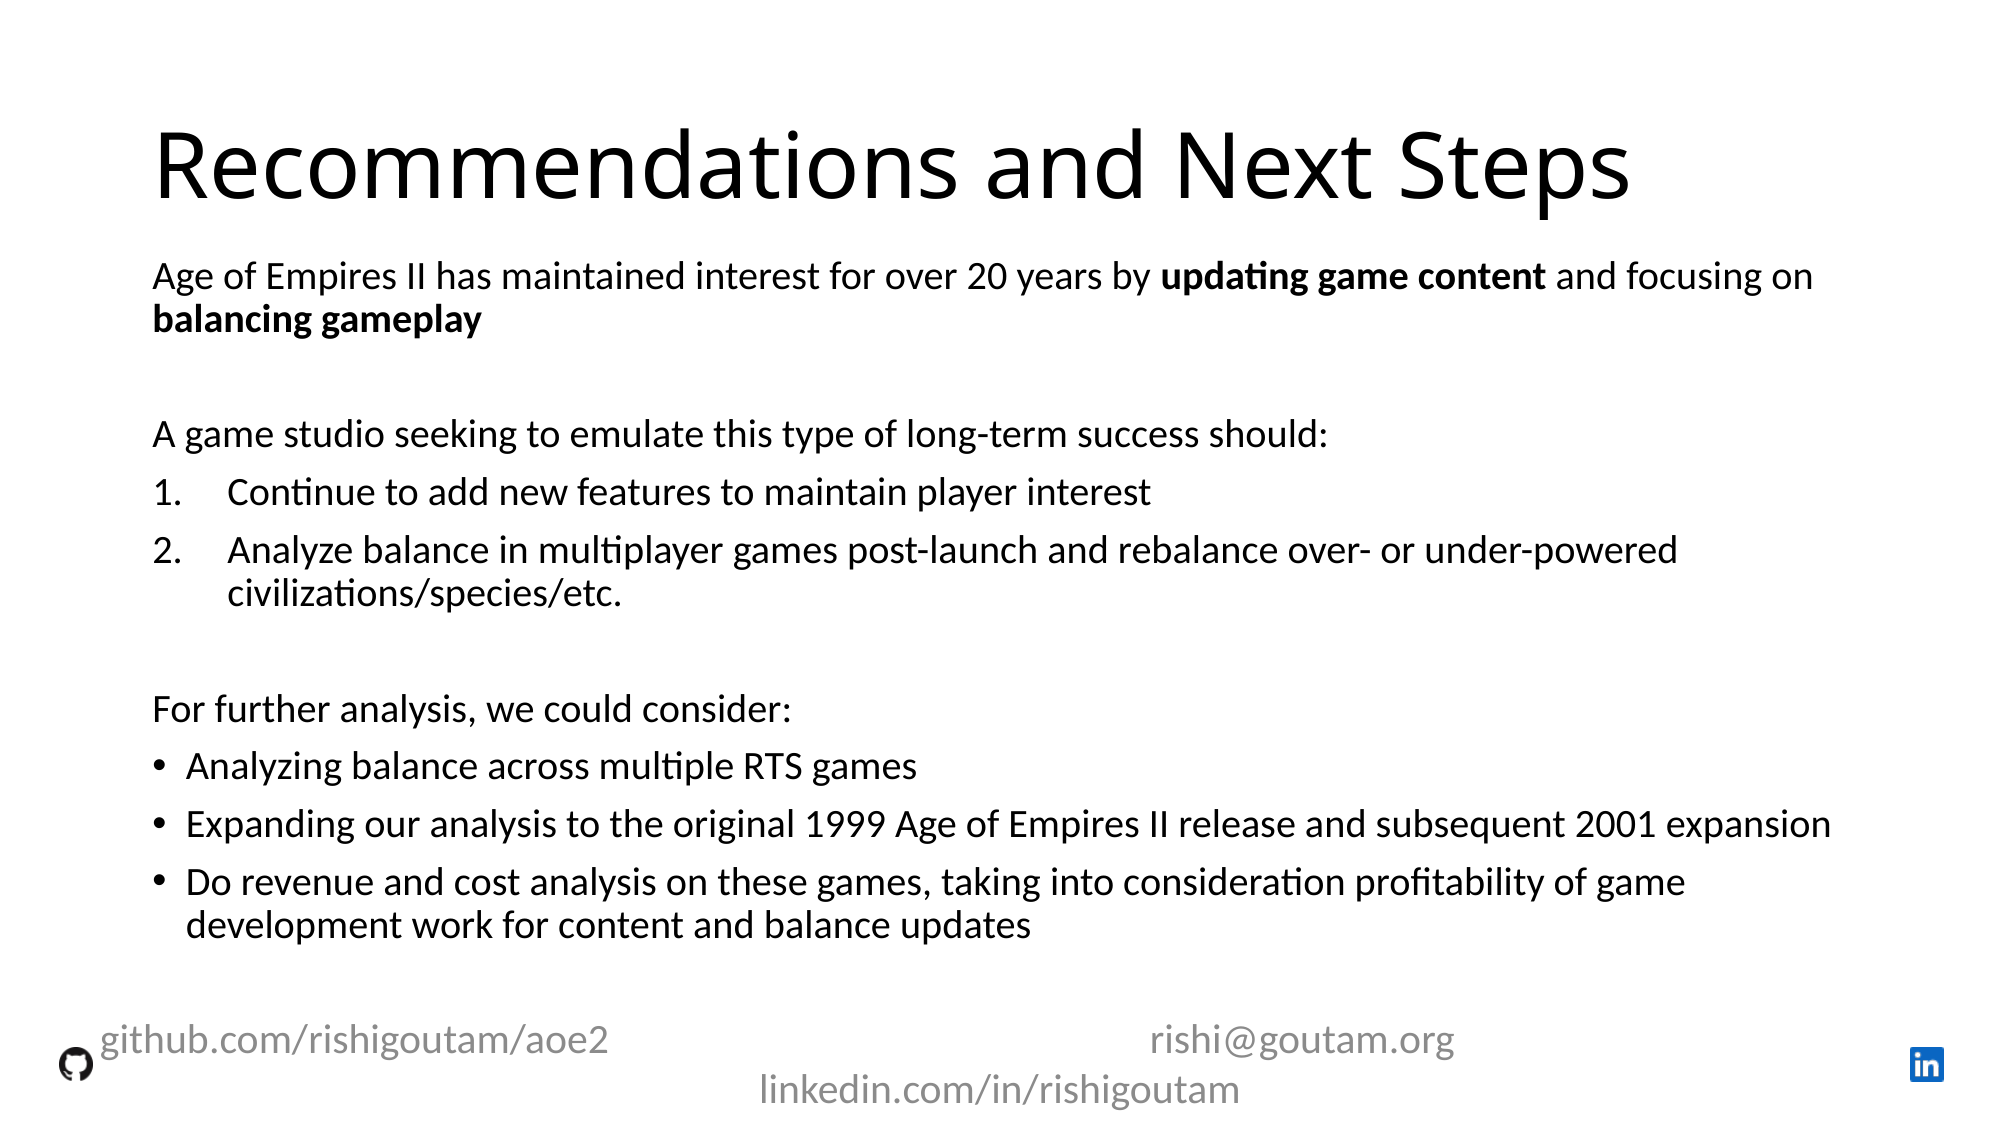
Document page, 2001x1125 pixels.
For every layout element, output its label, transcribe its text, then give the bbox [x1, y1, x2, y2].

list Age of Empires II has maintained interest for over 20 years by updating game content and focusing on balancing gameplay A game studio seeking to emulate this type of long-term success should: Continue to add new features to maintain player interest Analyze balance in multiplayer games post-launch and rebalance over- or under-powered civilizations/species/etc. For further analysis, we could consider: Analyzing balance across multiple RTS games Expanding our analysis to the original 1999 Age of Empires II release and subsequent 2001 expansion Do revenue and cost analysis on these games, taking into consideration profitability of game development work for content and balance updates [137, 247, 1863, 991]
footer github.com/rishigoutam/aoe2 rishi@goutam.org linkedin.com/in/rishigoutam [76, 1032, 1924, 1093]
picture [59, 1047, 93, 1082]
picture [1910, 1047, 1944, 1082]
title Recommendations and Next Steps [137, 59, 1863, 247]
